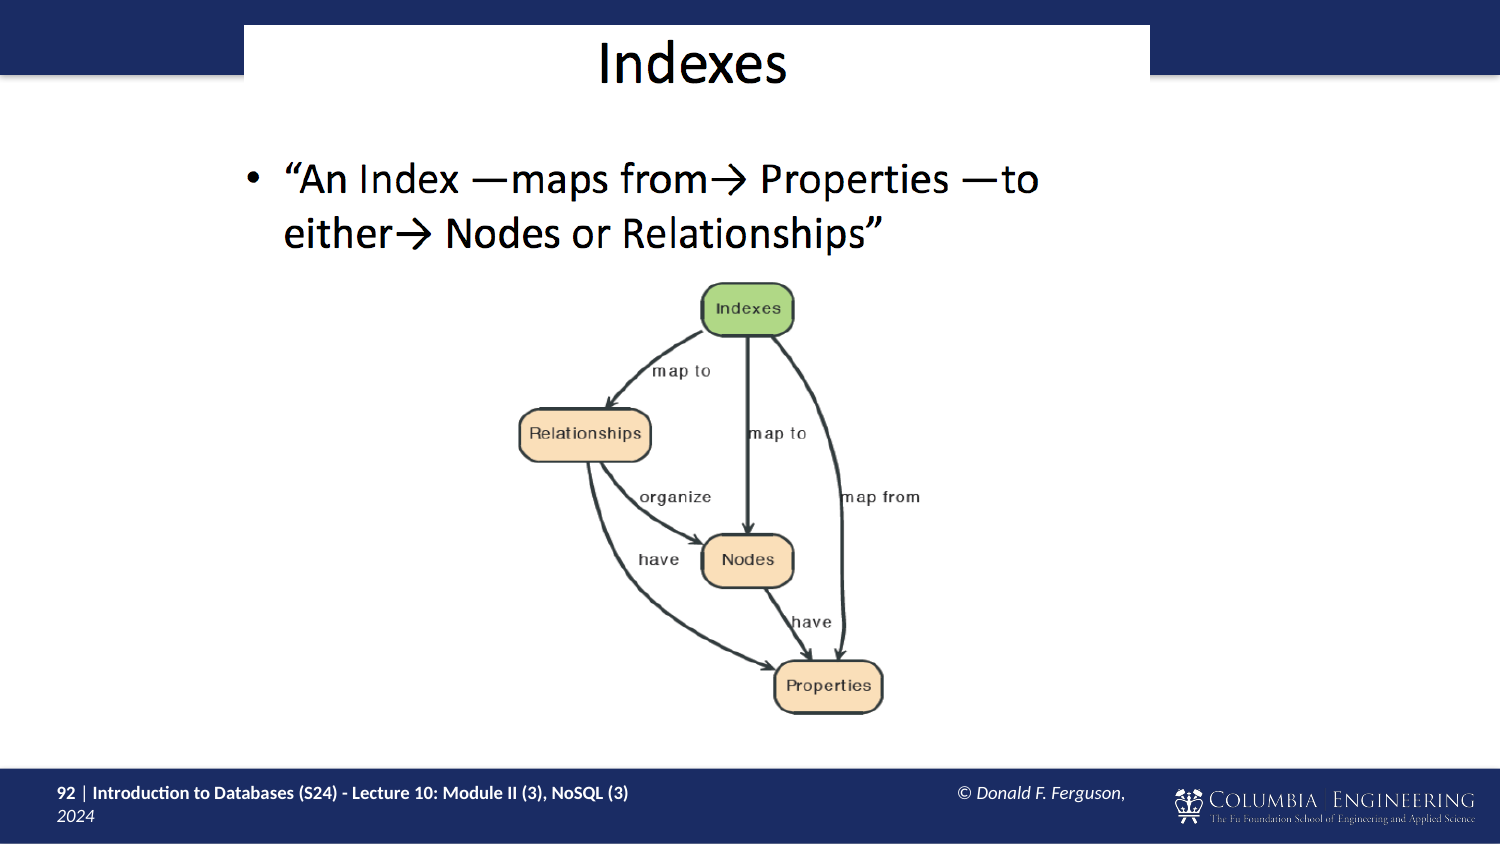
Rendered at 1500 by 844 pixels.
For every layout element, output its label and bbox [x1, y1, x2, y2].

picture [244, 25, 1150, 723]
